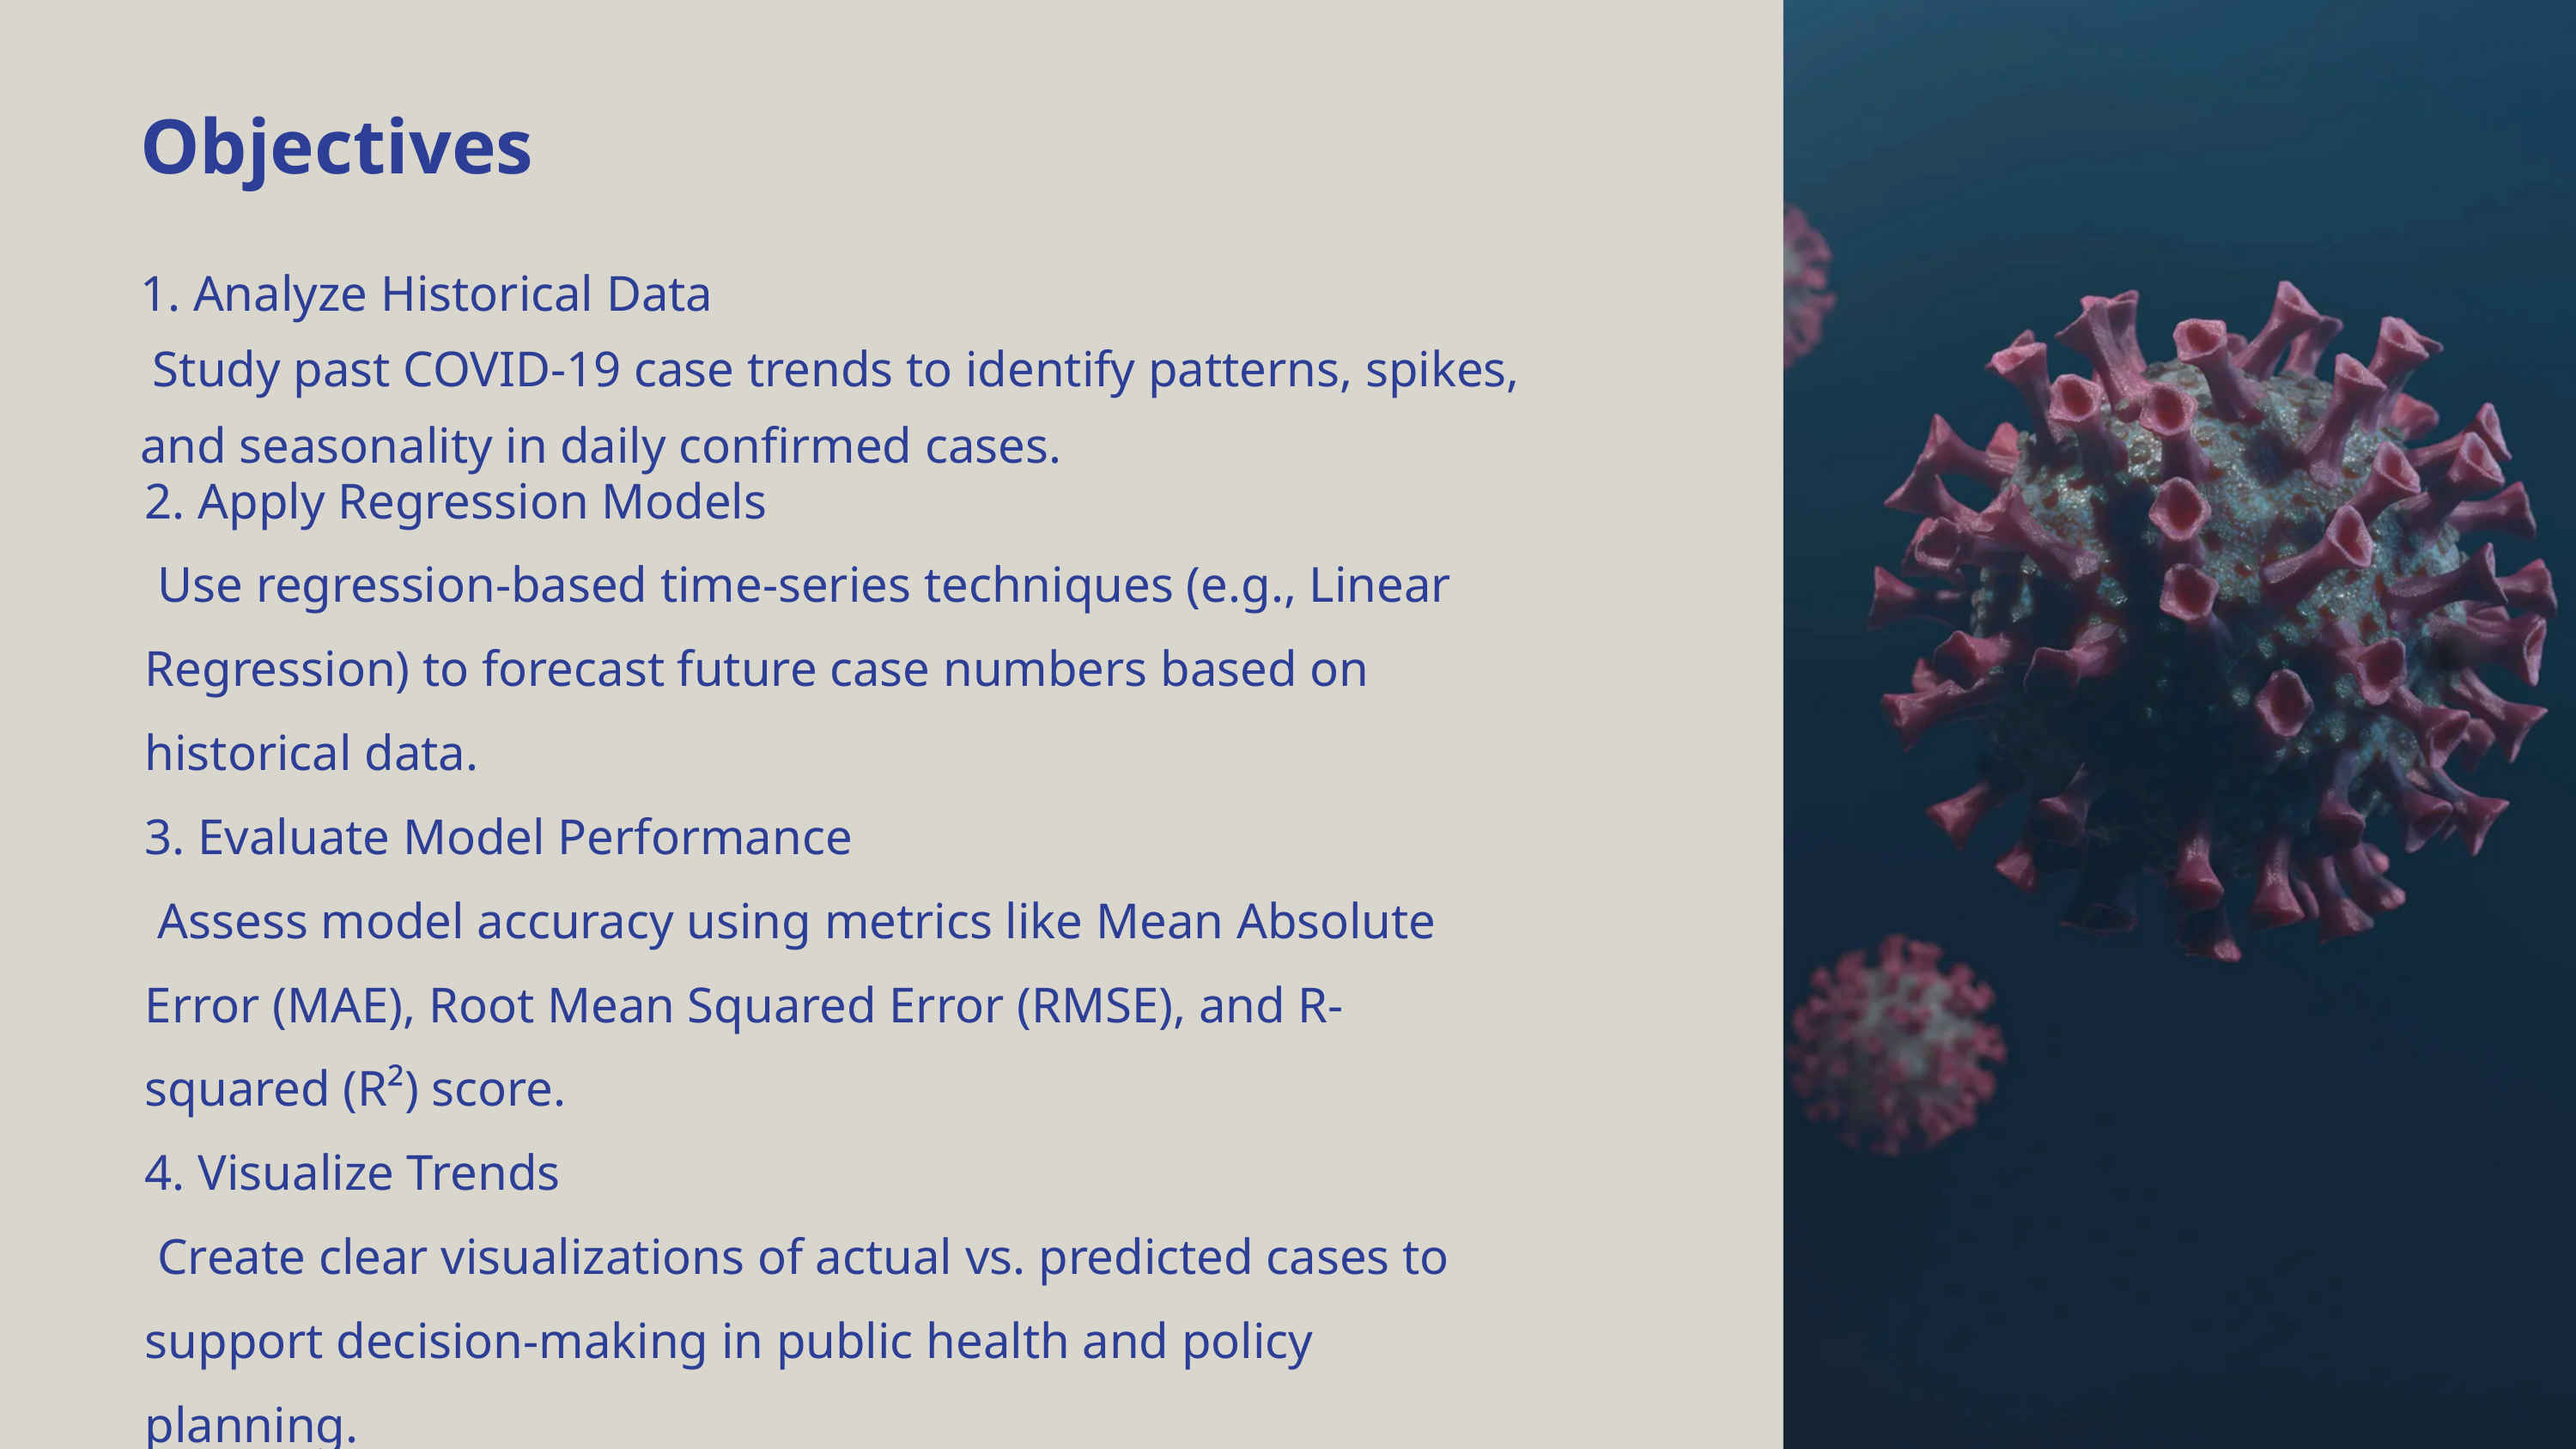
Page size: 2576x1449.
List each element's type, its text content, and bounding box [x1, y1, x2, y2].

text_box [1783, 0, 2576, 1449]
text_box Objectives [140, 95, 1226, 190]
text_box 2. Apply Regression Models Use regression-based time-series techniques (e.g., Linear Regression) to forecast future case numbers based on historical data. 3. Evaluate Model Performance Assess model accuracy using metrics like Mean Absolute Error (MAE), Root Mean Squared Error (RMSE), and R-squared (R²) score. 4. Visualize Trends Create clear visualizations of actual vs. predicted cases to support decision-making in public health and policy planning. [144, 444, 1488, 1449]
text_box 1. Analyze Historical Data Study past COVID-19 case trends to identify patterns, spikes, and seasonality in daily confirmed cases. [140, 245, 1526, 473]
